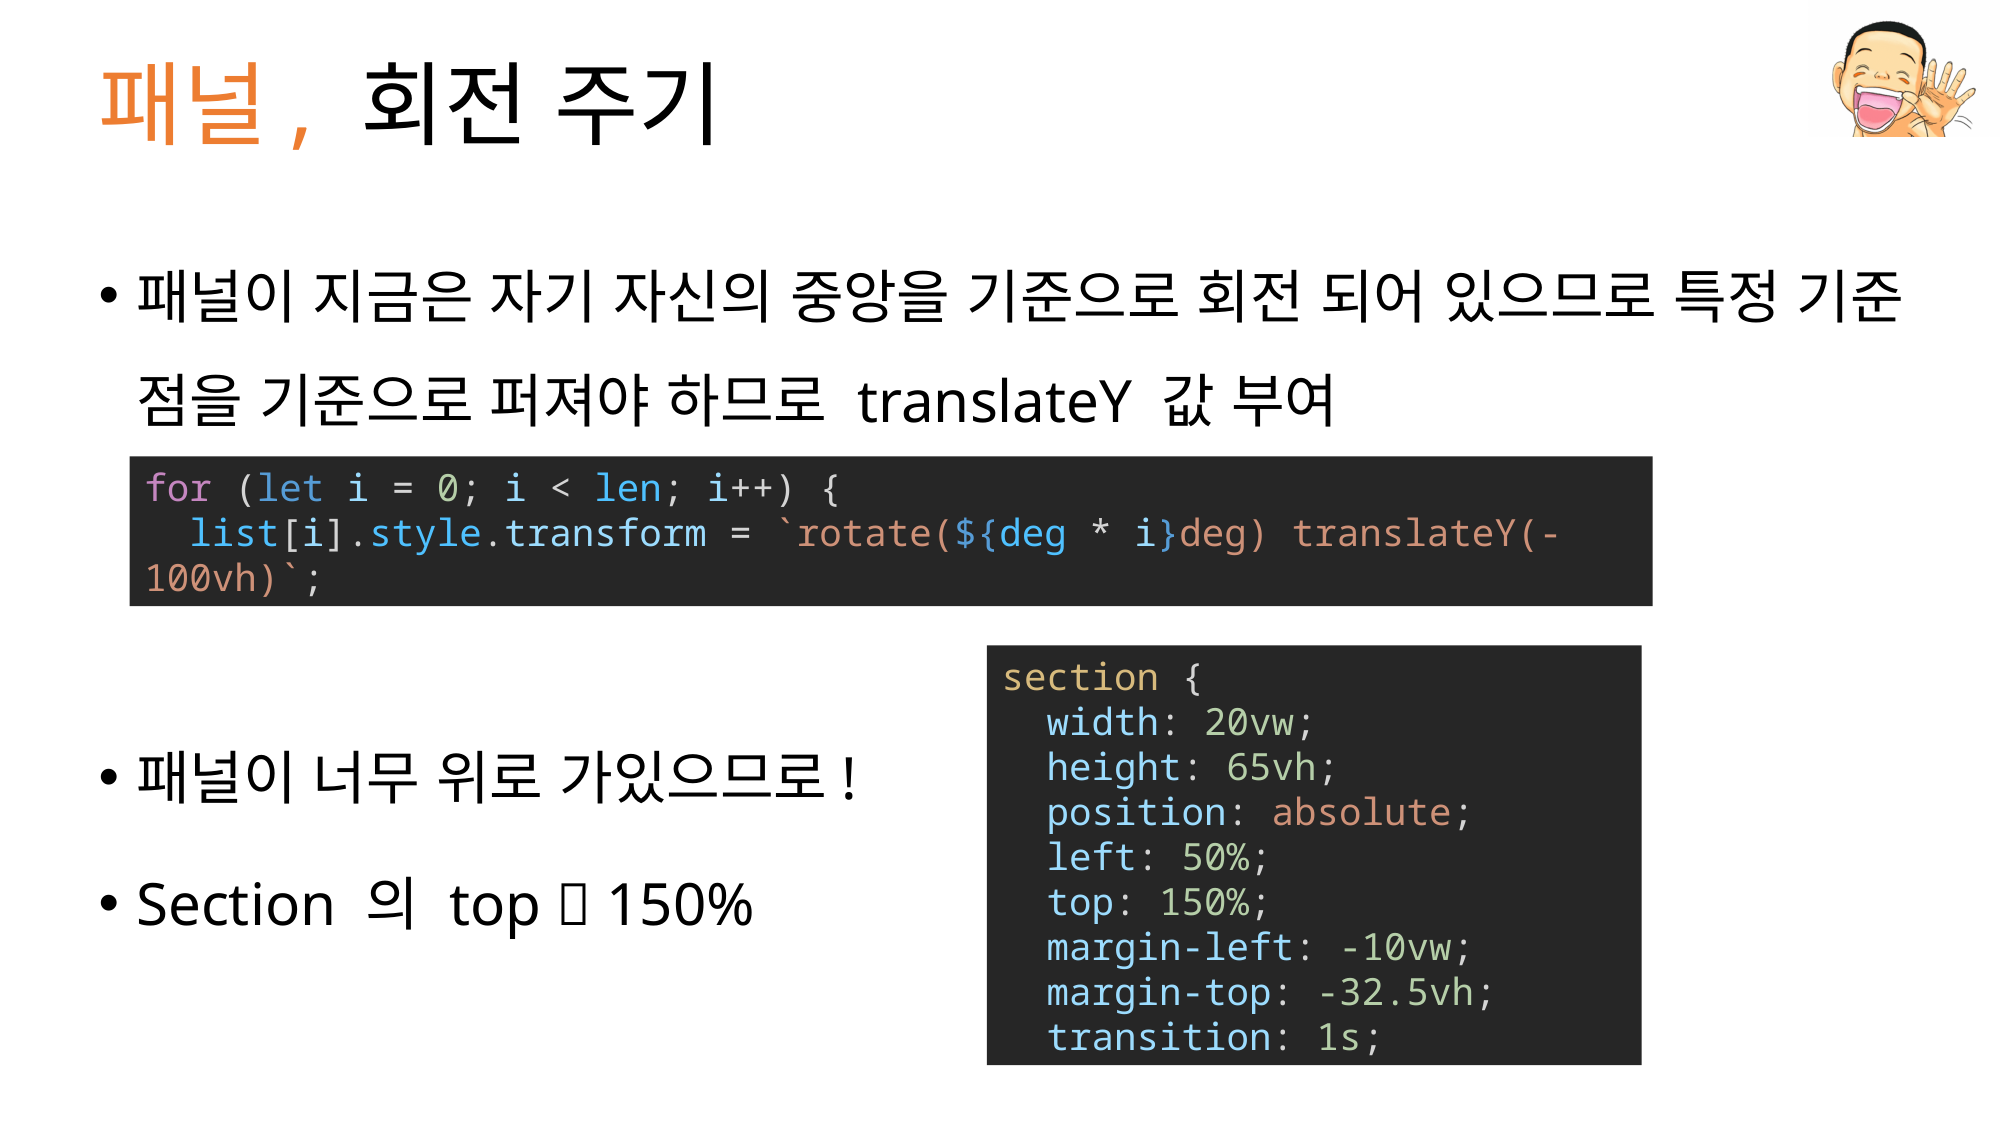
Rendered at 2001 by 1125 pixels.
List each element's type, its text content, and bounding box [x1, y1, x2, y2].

picture [1931, 0, 2000, 137]
title 패널, 회전 주기 [83, 0, 1931, 217]
list 패널이 지금은 자기 자신의 중앙을 기준으로 회전 되어 있으므로 특정 기준 점을 기준으로 퍼져야 하므로 translateY 값 부여 패널이 너무 위로 가있으므로! Section 의 top  150% [83, 217, 1931, 1125]
text_box for (let i = 0; i < len; i++) { list[i].style.transform = `rotate(${deg * i}deg) translateY(-100vh)`; [129, 456, 1653, 607]
text_box section { width: 20vw; height: 65vh; position: absolute; left: 50%; top: 150%; margin-left: -10vw; margin-top: -32.5vh; transition: 1s; [986, 645, 1642, 1066]
